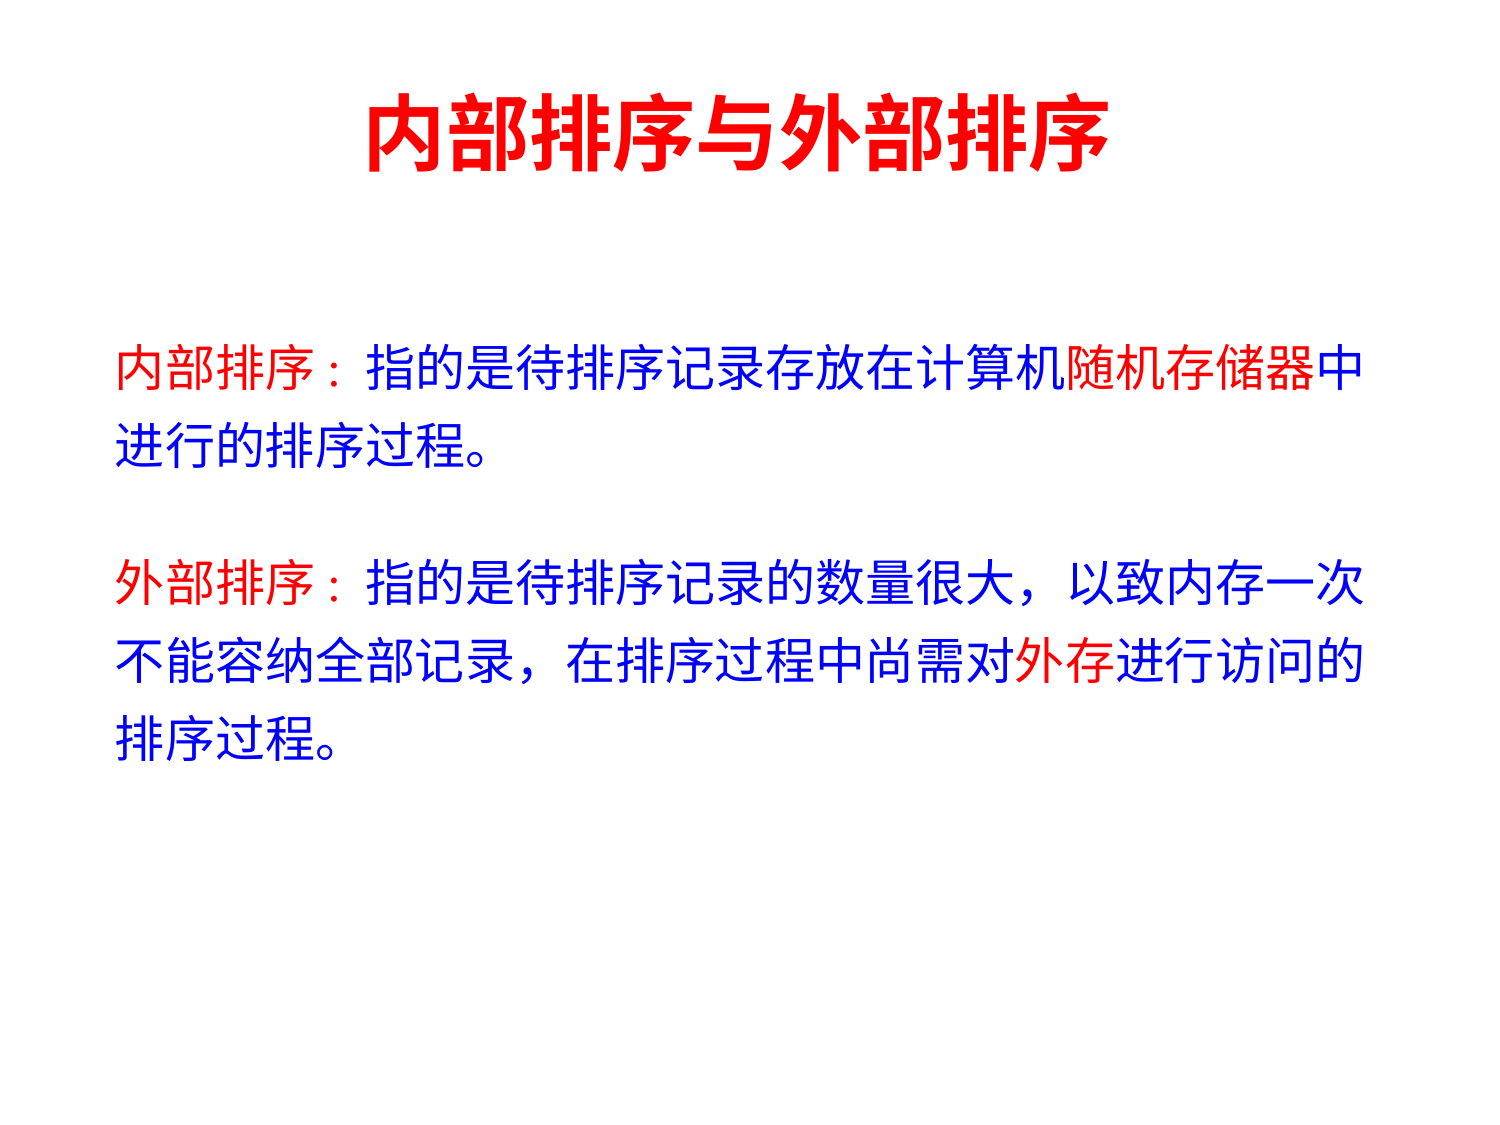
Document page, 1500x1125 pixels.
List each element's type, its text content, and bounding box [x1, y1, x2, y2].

title 内部排序与外部排序 [99, 37, 1375, 225]
text_box 内部排序: 指的是待排序记录存放在计算机随机存储器中进行的排序过程。 [100, 311, 1424, 482]
text_box 外部排序: 指的是待排序记录的数量很大，以致内存一次不能容纳全部记录，在排序过程中尚需对外存进行访问的排序过程。 [100, 526, 1424, 775]
